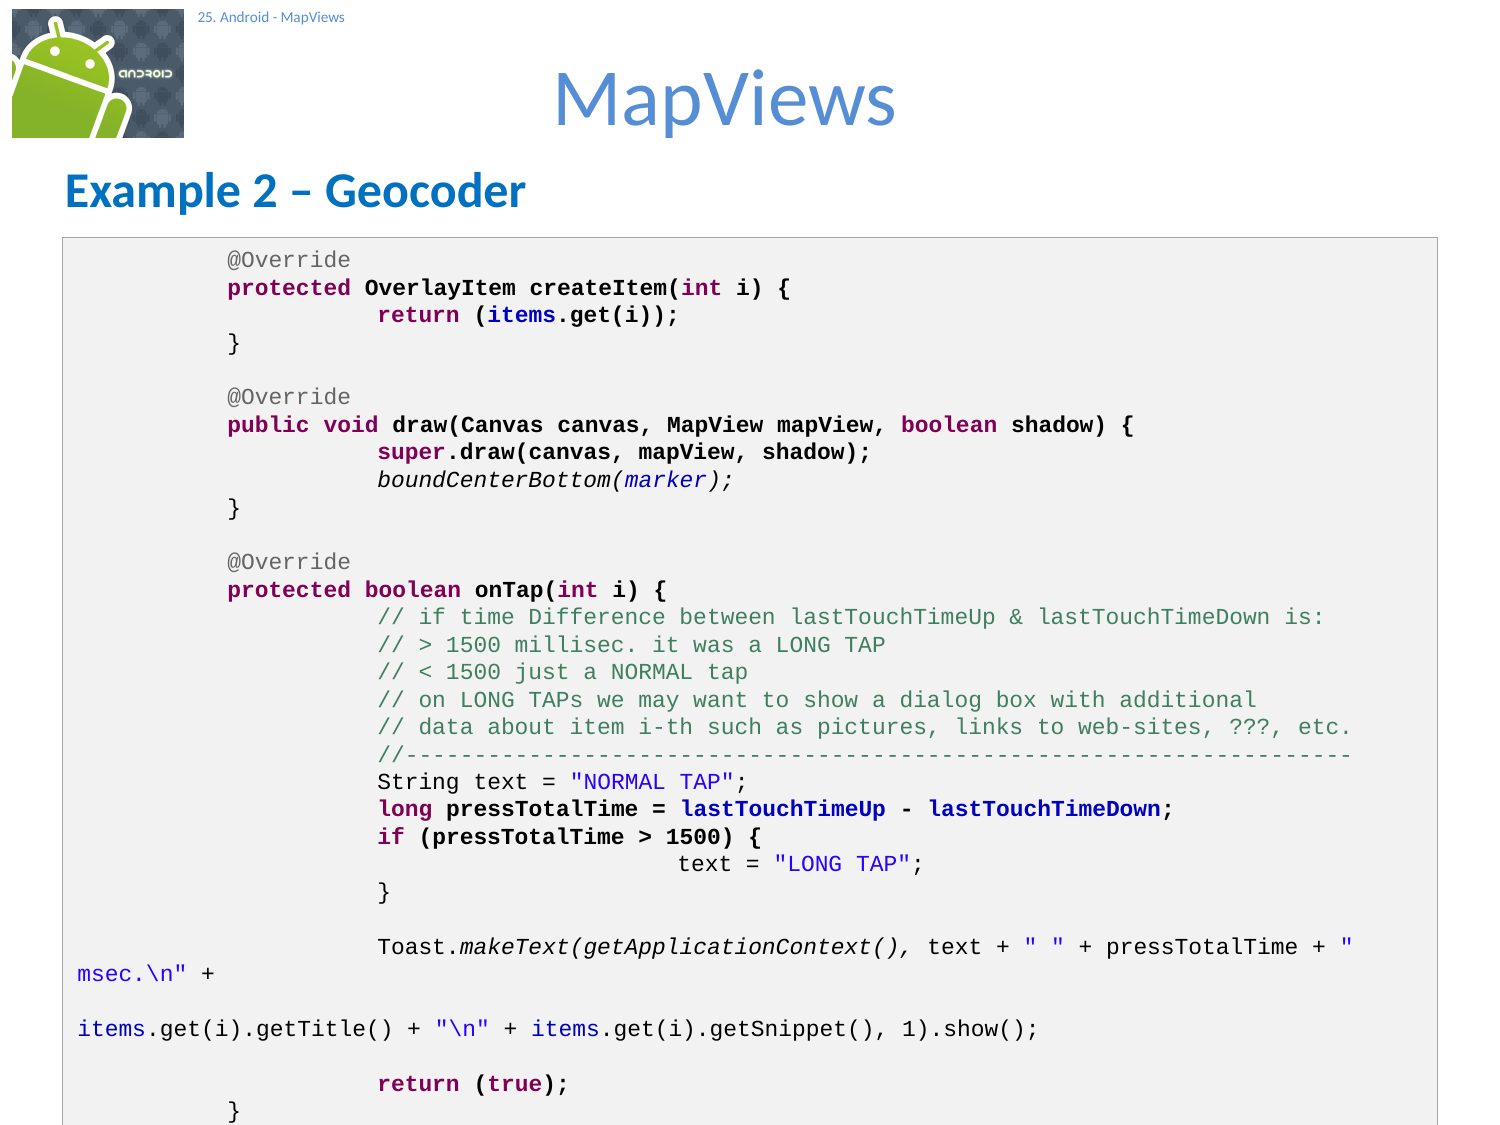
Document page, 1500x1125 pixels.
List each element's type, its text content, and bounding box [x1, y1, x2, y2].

picture [12, 9, 184, 138]
text_box Example 2 – Geocoder [49, 149, 1400, 225]
text_box @Override protected OverlayItem createItem(int i) { return (items.get(i)); } @Override public void draw(Canvas canvas, MapView mapView, boolean shadow) { super.draw(canvas, mapView, shadow); boundCenterBottom(marker); } @Override protected boolean onTap(int i) { // if time Difference between lastTouchTimeUp & lastTouchTimeDown is: // > 1500 millisec. it was a LONG TAP // < 1500 just a NORMAL tap // on LONG TAPs we may want to show a dialog box with additional // data about item i-th such as pictures, links to web-sites, ???, etc. //--------------------------------------------------------------------- String text = "NORMAL TAP"; long pressTotalTime = lastTouchTimeUp - lastTouchTimeDown; if (pressTotalTime > 1500) { text = "LONG TAP"; } Toast.makeText(getApplicationContext(), text + " " + pressTotalTime + " msec.\n" + items.get(i).getTitle() + "\n" + items.get(i).getSnippet(), 1).show(); return (true); } [62, 237, 1438, 1125]
text_box 25. Android - MapViews MapViews [49, 7, 1400, 149]
